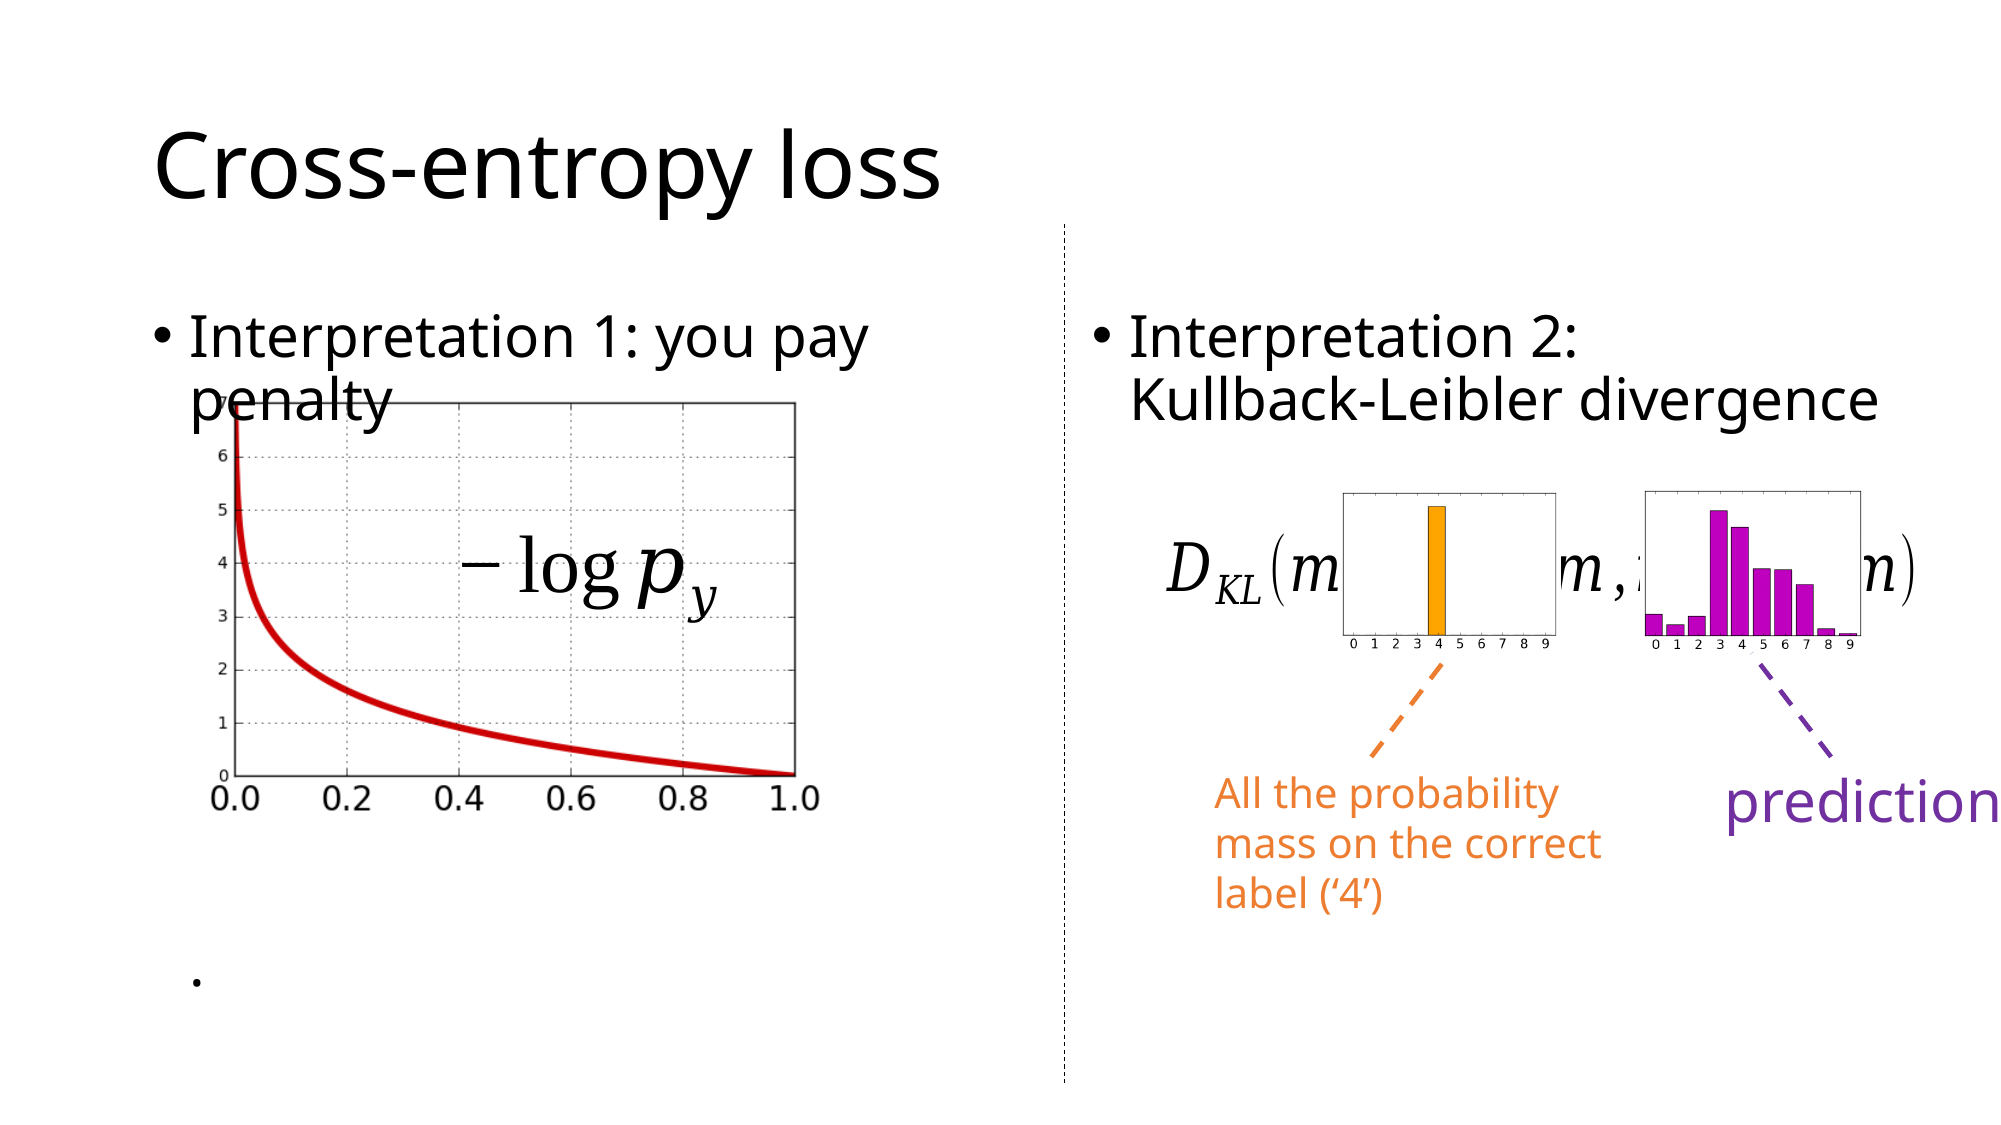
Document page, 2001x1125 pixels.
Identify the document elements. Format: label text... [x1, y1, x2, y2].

picture [1339, 490, 1561, 654]
list Interpretation 2: Kullback-Leibler divergence [1076, 299, 1927, 455]
picture [1640, 488, 1864, 654]
title Cross-entropy loss [137, 59, 1863, 278]
text_box All the probability mass on the correct label (‘4’) [1199, 759, 1622, 925]
text_box prediction [1709, 756, 2000, 842]
picture [202, 387, 827, 825]
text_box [1371, 653, 1451, 757]
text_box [1751, 653, 1832, 757]
